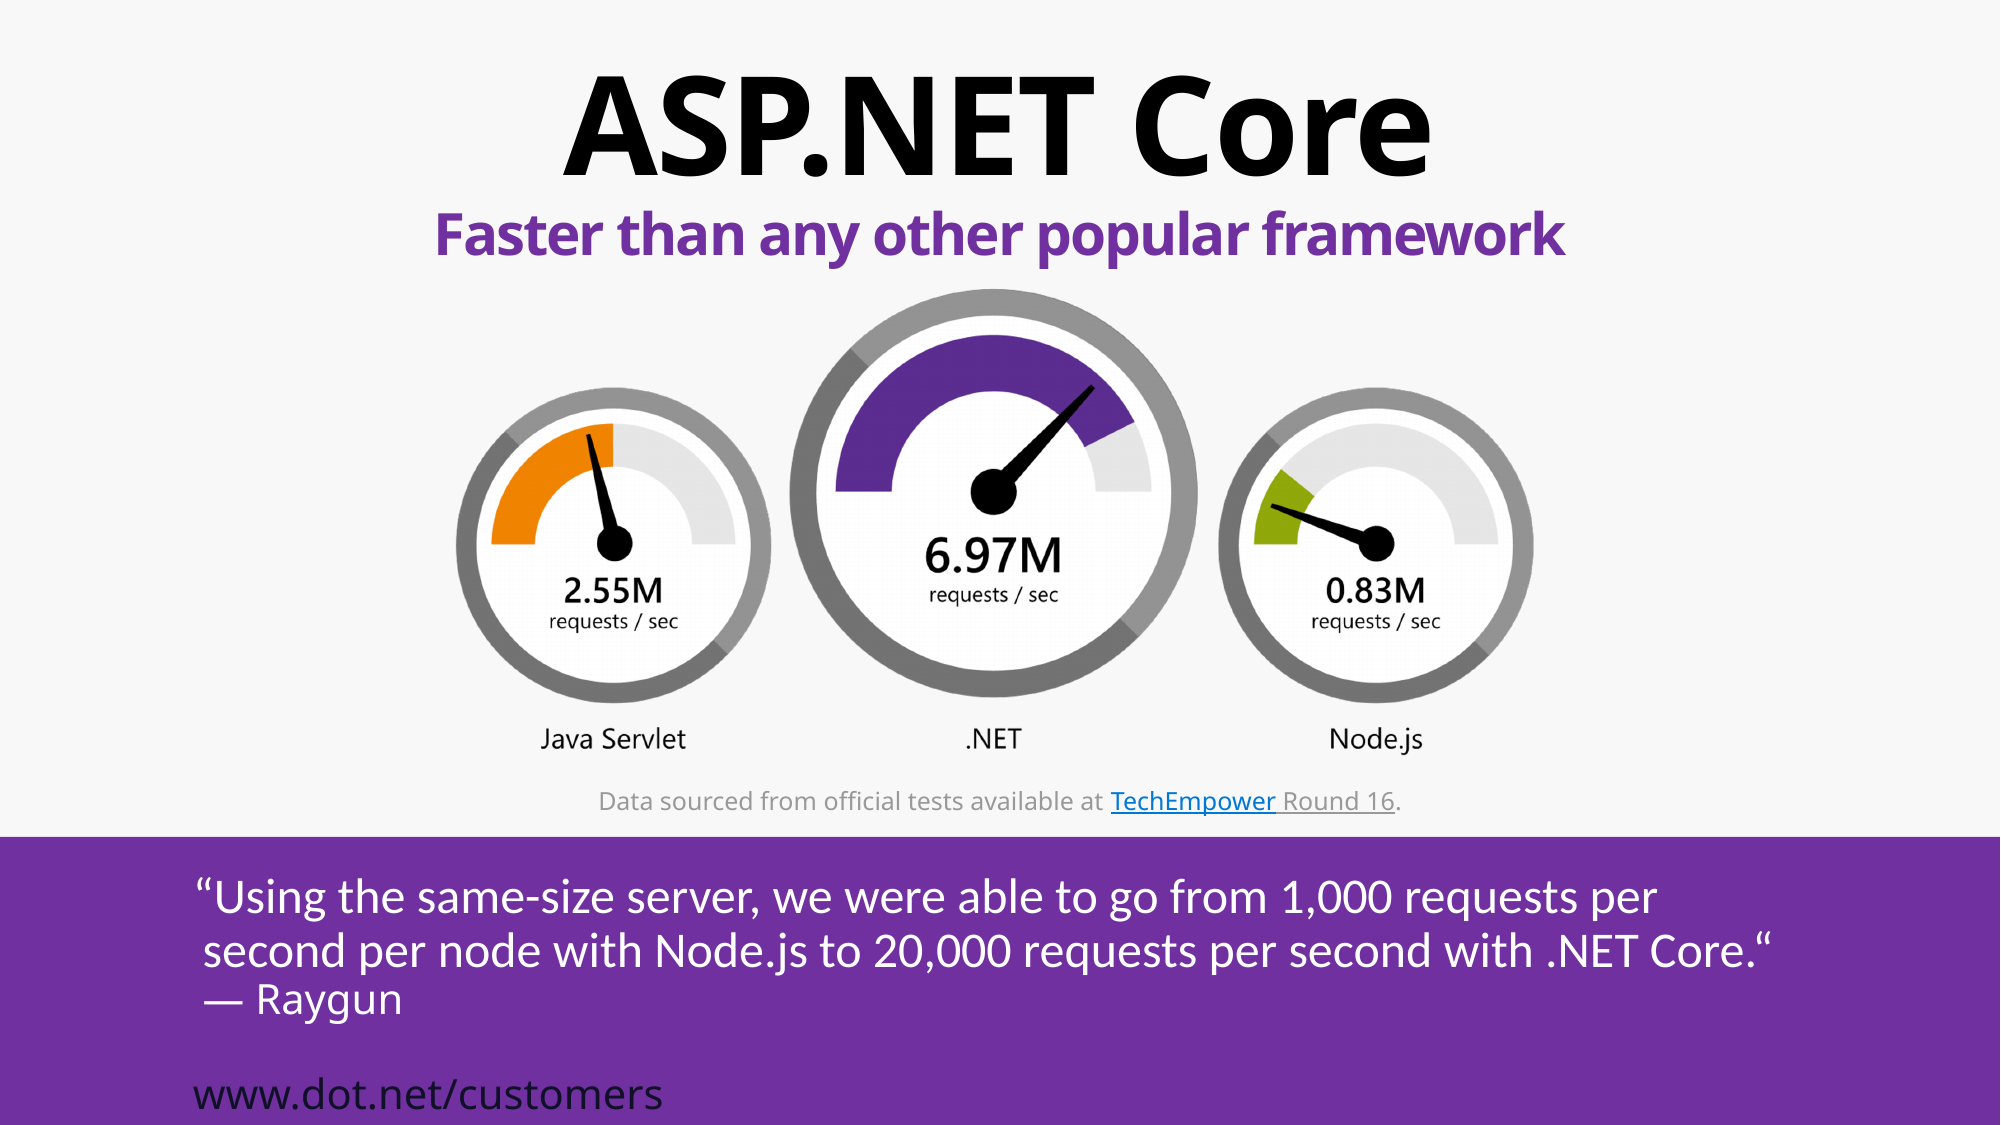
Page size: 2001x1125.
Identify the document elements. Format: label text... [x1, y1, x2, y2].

title ASP.NET Core Faster than any other popular framework [0, 41, 2000, 284]
picture [429, 264, 1559, 798]
text_box “Using the same-size server, we were able to go from 1,000 requests per second per node with Node.js to 20,000 requests per second with .NET Core.“ — Raygun www.dot.net/customers [178, 862, 1822, 1125]
text_box Data sourced from official tests available at TechEmpower Round 16. [0, 777, 2000, 827]
text_box [0, 836, 2000, 1125]
